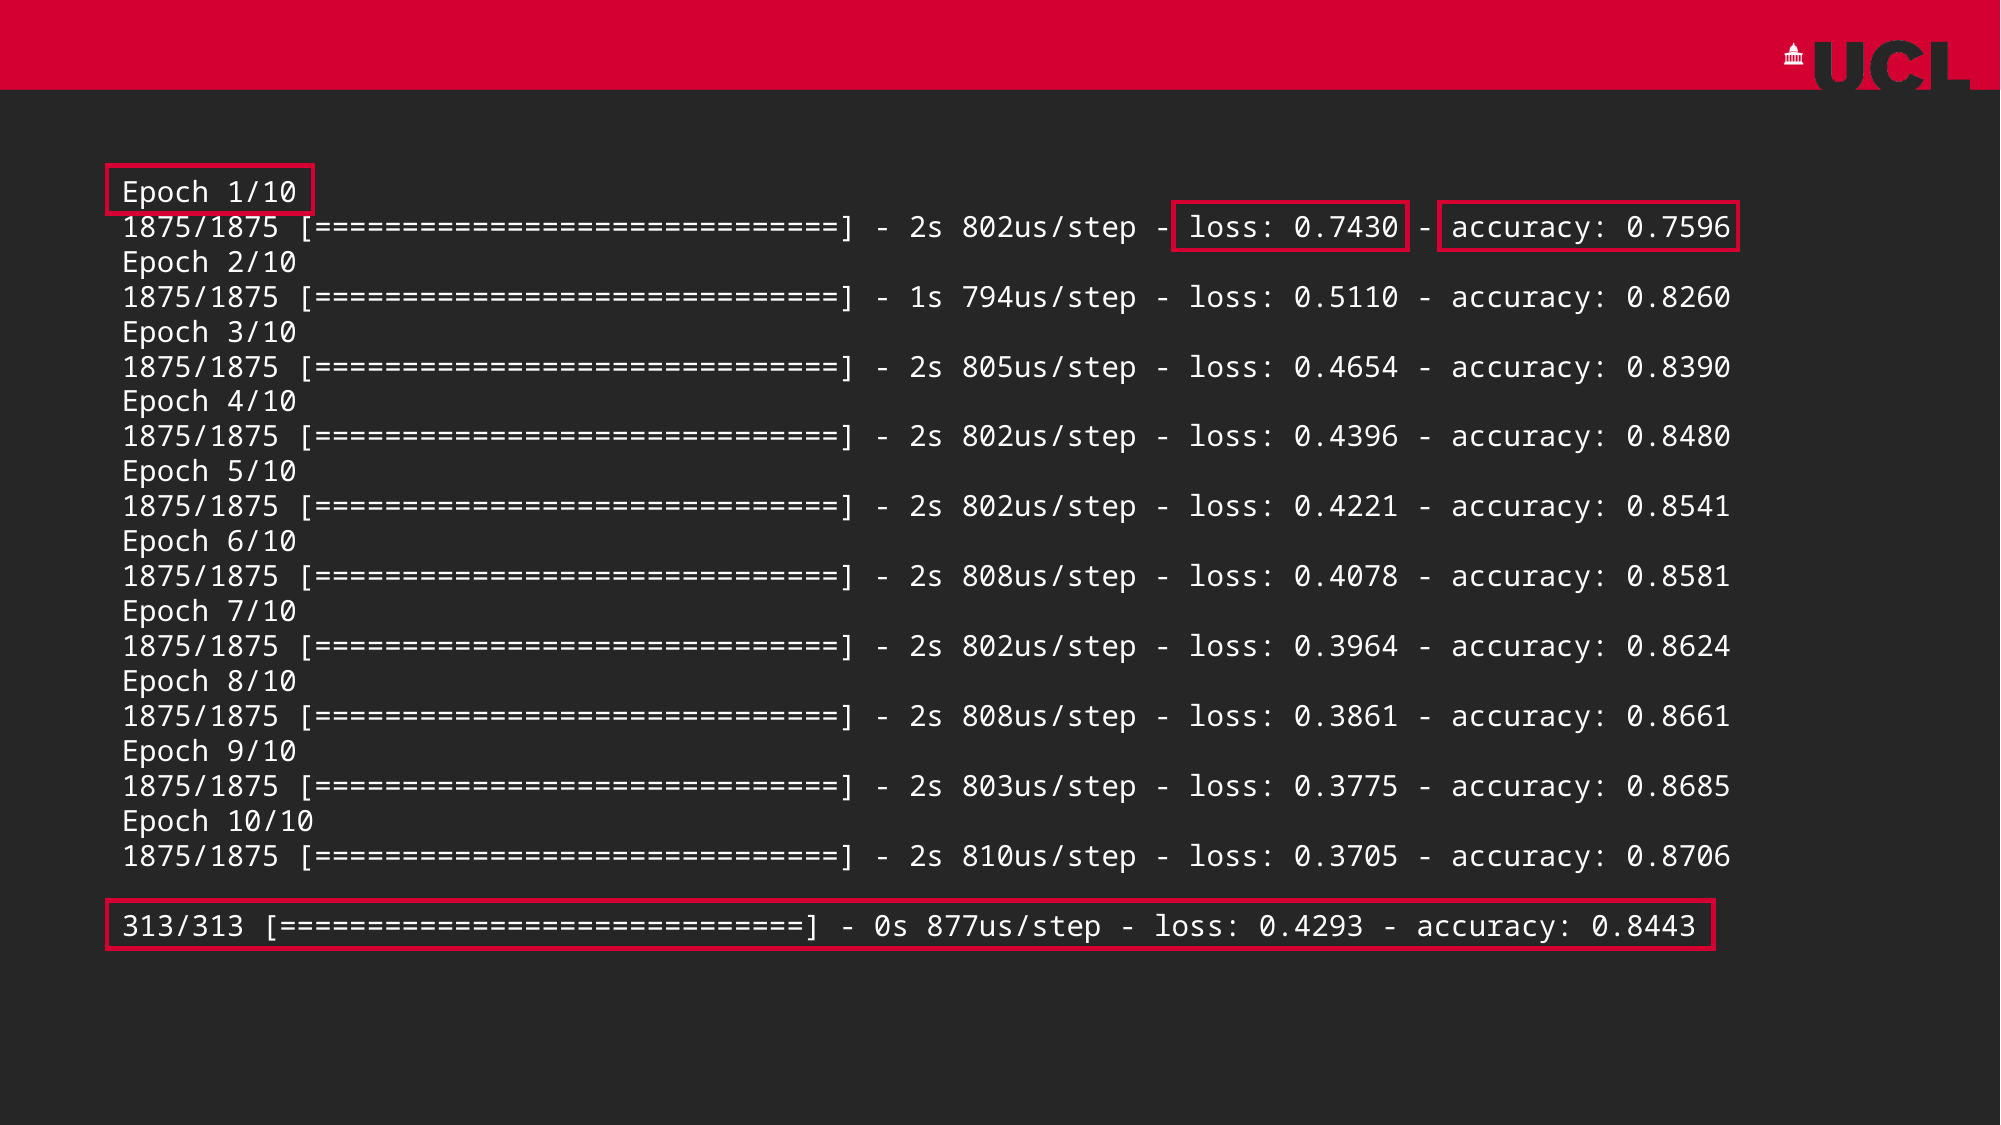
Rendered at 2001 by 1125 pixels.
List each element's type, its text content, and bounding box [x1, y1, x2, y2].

picture [0, 0, 2001, 90]
text_box [1438, 201, 1739, 251]
text_box [1172, 201, 1409, 251]
text_box Epoch 1/10 1875/1875 [==============================] - 2s 802us/step - loss: 0.7430 - accuracy: 0.7596 Epoch 2/10 1875/1875 [==============================] - 1s 794us/step - loss: 0.5110 - accuracy: 0.8260 Epoch 3/10 1875/1875 [==============================] - 2s 805us/step - loss: 0.4654 - accuracy: 0.8390 Epoch 4/10 1875/1875 [==============================] - 2s 802us/step - loss: 0.4396 - accuracy: 0.8480 Epoch 5/10 1875/1875 [==============================] - 2s 802us/step - loss: 0.4221 - accuracy: 0.8541 Epoch 6/10 1875/1875 [==============================] - 2s 808us/step - loss: 0.4078 - accuracy: 0.8581 Epoch 7/10 1875/1875 [==============================] - 2s 802us/step - loss: 0.3964 - accuracy: 0.8624 Epoch 8/10 1875/1875 [==============================] - 2s 808us/step - loss: 0.3861 - accuracy: 0.8661 Epoch 9/10 1875/1875 [==============================] - 2s 803us/step - loss: 0.3775 - accuracy: 0.8685 Epoch 10/10 1875/1875 [==============================] - 2s 810us/step - loss: 0.3705 - accuracy: 0.8706 313/313 [==============================] - 0s 877us/step - loss: 0.4293 - accuracy: 0.8443 [107, 165, 1923, 950]
text_box [106, 899, 1714, 950]
text_box [106, 164, 314, 214]
